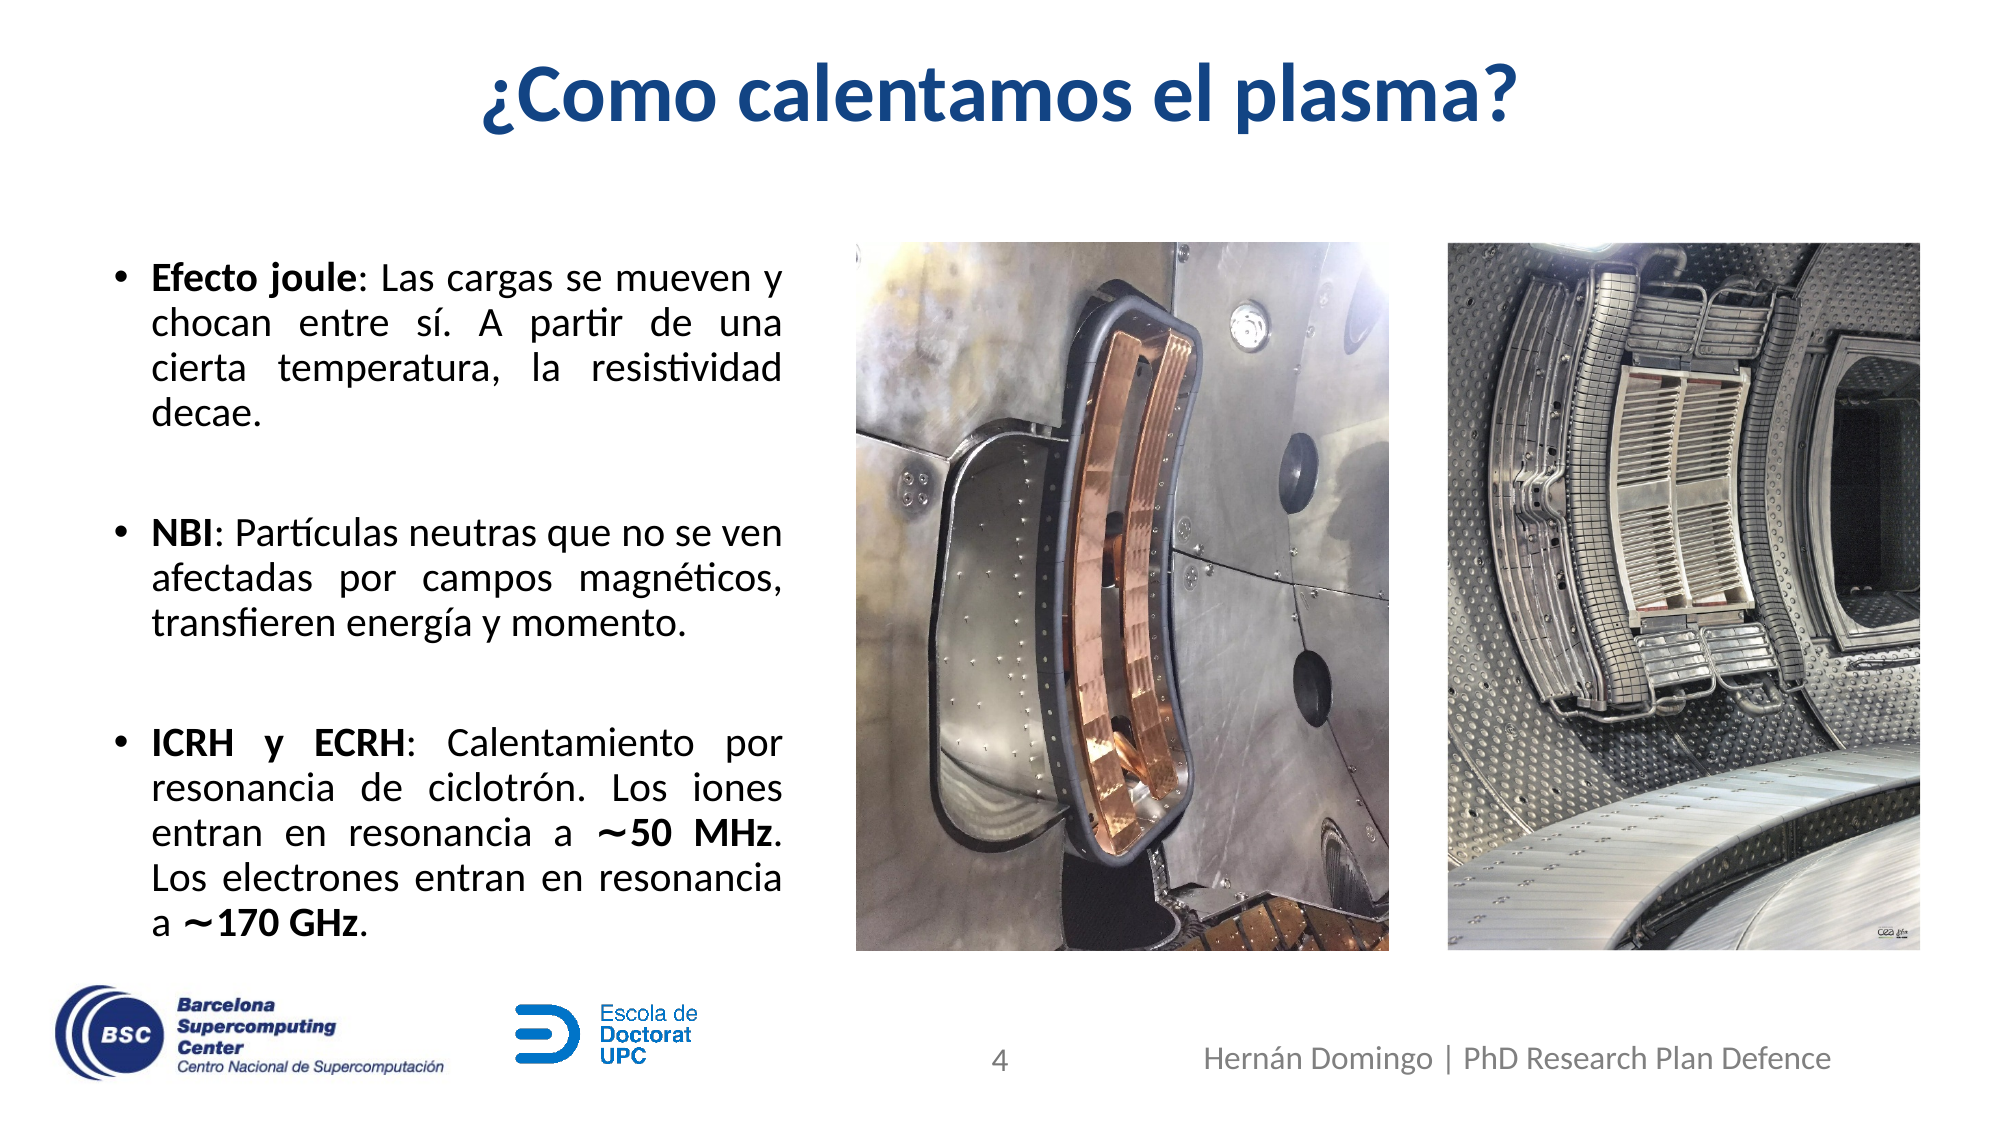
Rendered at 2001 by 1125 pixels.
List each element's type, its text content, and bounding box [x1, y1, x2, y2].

slide_number 4 [964, 1028, 1036, 1089]
list Hernán Domingo | PhD Research Plan Defence [1134, 1028, 1902, 1089]
title ¿Como calentamos el plasma? [0, 41, 2000, 174]
list Efecto joule: Las cargas se mueven y chocan entre sí. A partir de una cierta temperatura, la resistividad decae. NBI: Partículas neutras que no se ven afectadas por campos magnéticos, transfieren energía y momento. ICRH y ECRH: Calentamiento por resonancia de ciclotrón. Los iones entran en resonancia a ∼50 MHz. Los electrones entran en resonancia a ∼170 GHz. [99, 248, 799, 1014]
picture [0, 0, 2001, 1125]
